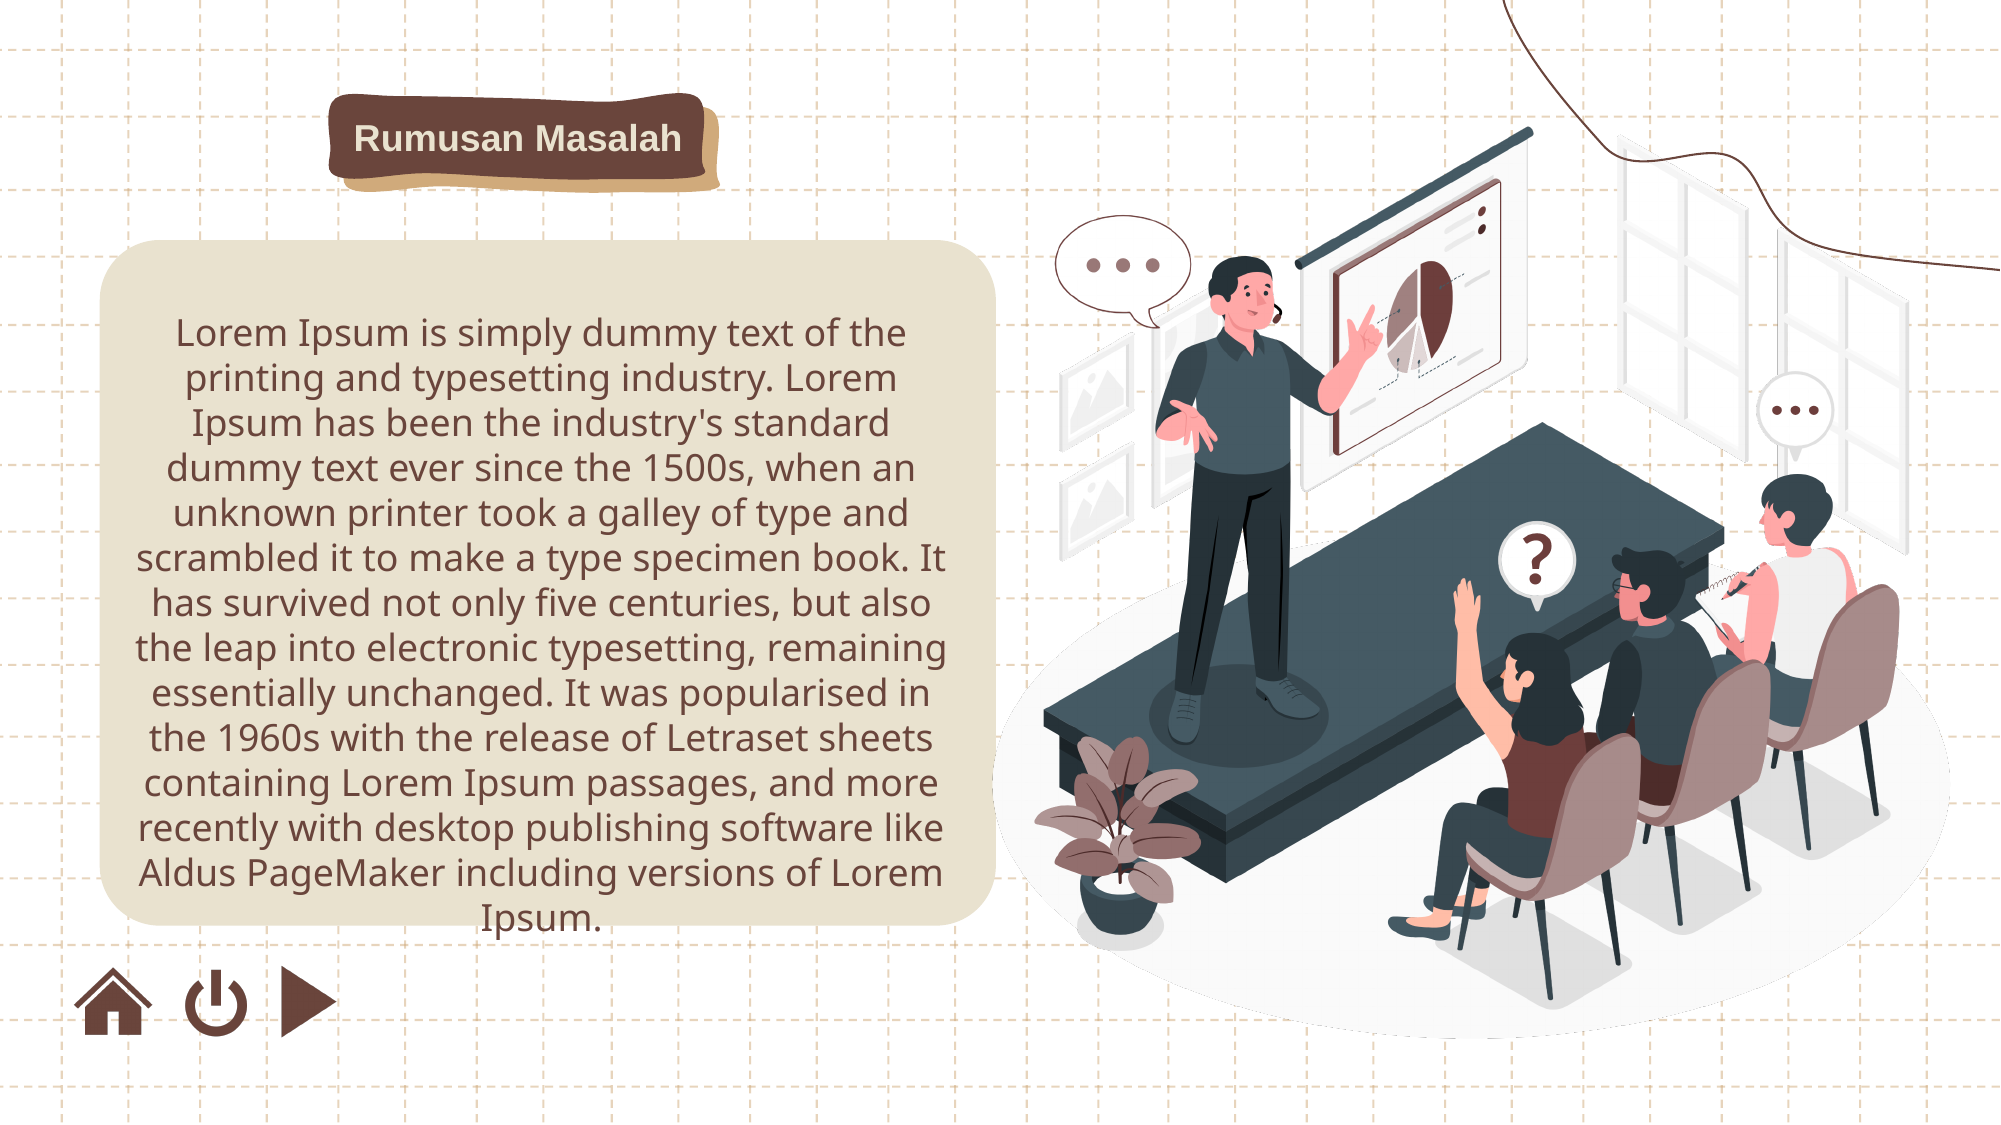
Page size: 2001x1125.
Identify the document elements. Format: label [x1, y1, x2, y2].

picture [177, 964, 255, 1042]
picture [984, 89, 1958, 1063]
picture [263, 955, 355, 1048]
text_box [0, 0, 2000, 1125]
picture [68, 956, 158, 1046]
